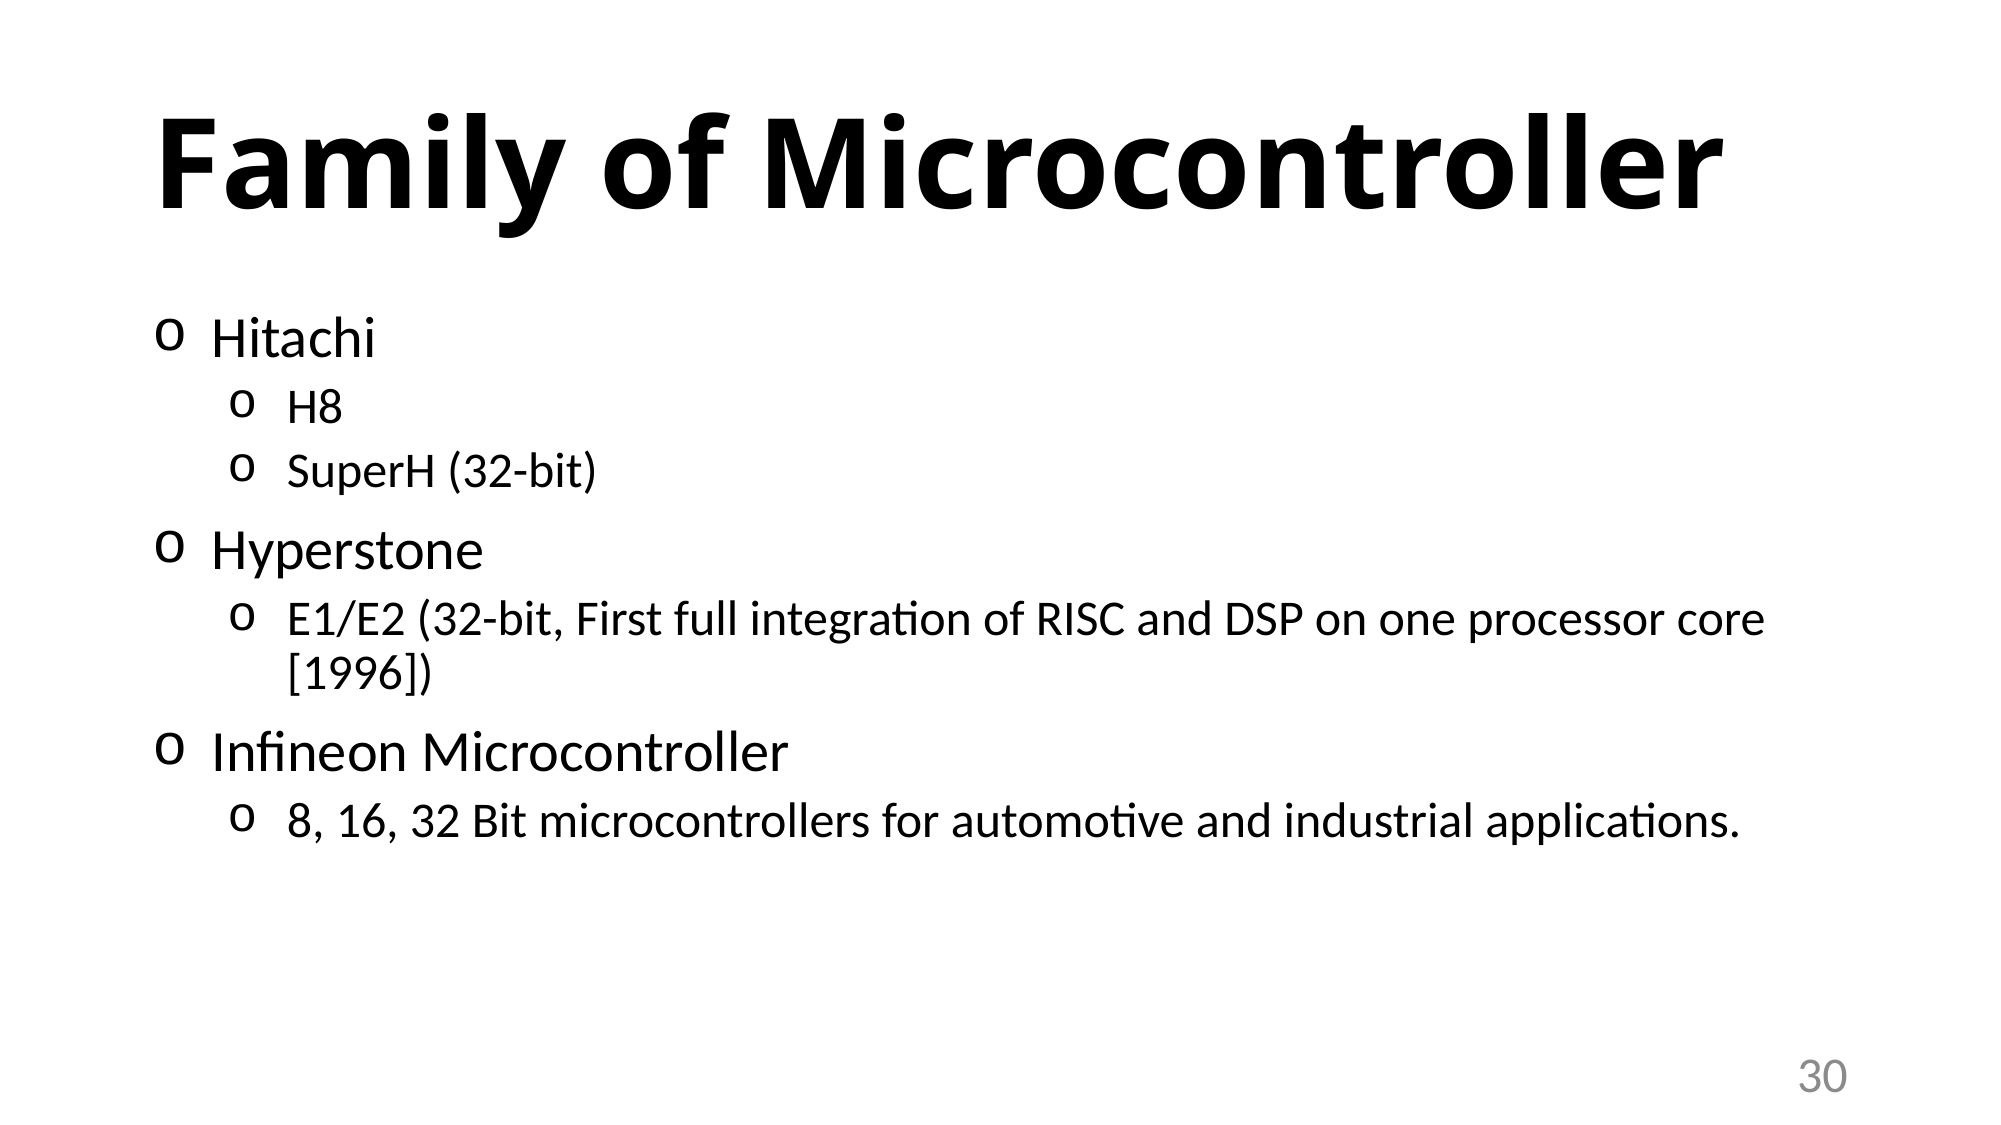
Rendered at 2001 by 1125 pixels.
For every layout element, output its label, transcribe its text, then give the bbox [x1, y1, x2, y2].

slide_number 30 [1412, 1042, 1863, 1103]
list Hitachi H8 SuperH (32-bit) Hyperstone E1/E2 (32-bit, First full integration of RISC and DSP on one processor core [1996]) Infineon Microcontroller 8, 16, 32 Bit microcontrollers for automotive and industrial applications. [137, 299, 1863, 1014]
title Family of Microcontroller [137, 59, 1863, 278]
